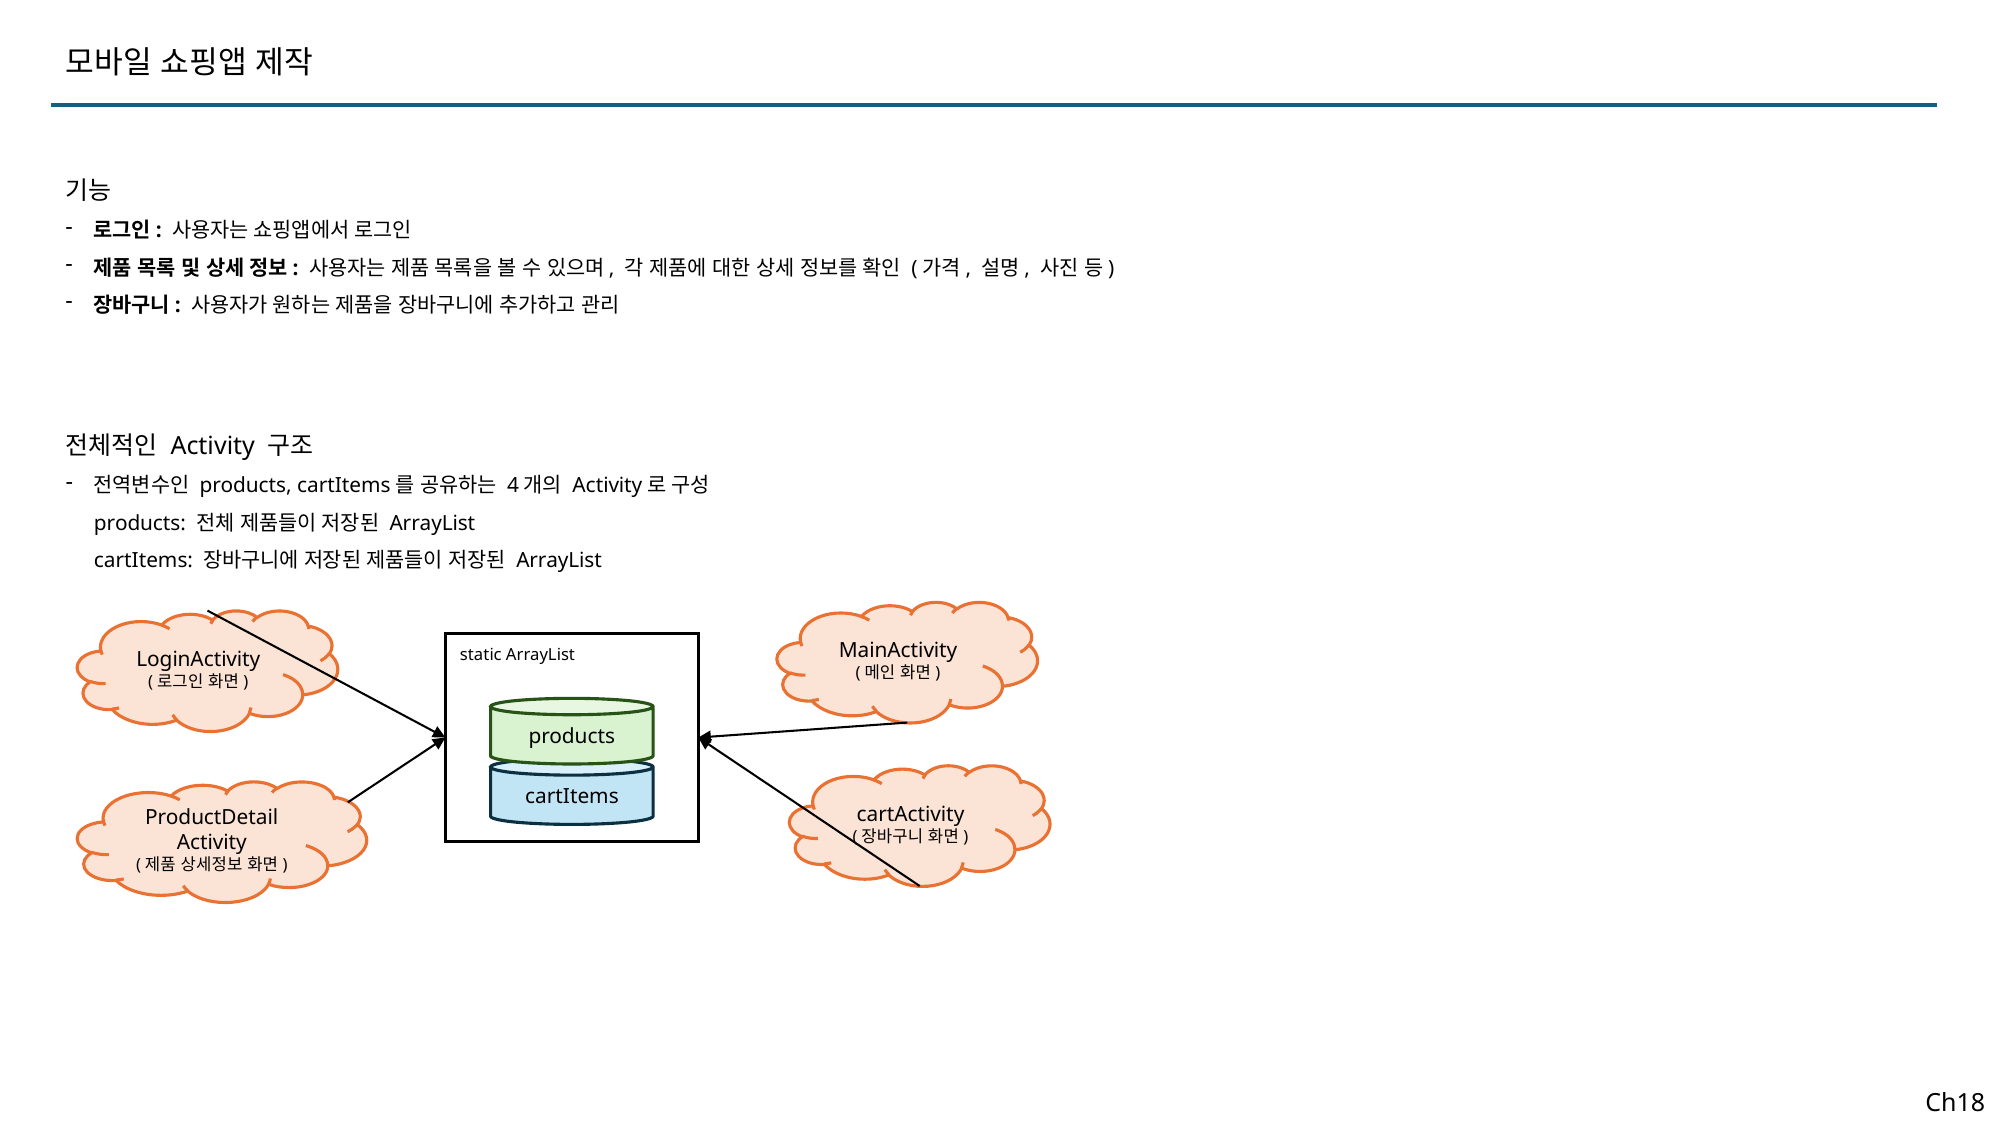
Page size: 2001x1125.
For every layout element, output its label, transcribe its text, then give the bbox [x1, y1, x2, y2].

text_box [337, 670, 446, 739]
text_box MainActivity (메인 화면) [775, 600, 1040, 725]
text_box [697, 737, 791, 827]
text_box static ArrayList [445, 626, 625, 672]
text_box 전체적인 Activity 구조 전역변수인 products, cartItems를 공유하는 4개의 Activity로 구성 products: 전체 제품들이 저장된 ArrayList cartItems: 장바구니에 저장된 제품들이 저장된 ArrayList [51, 407, 966, 617]
text_box 모바일 쇼핑앱 제작 [50, 34, 697, 87]
text_box cartActivity (장바구니 화면) [788, 764, 1052, 888]
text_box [697, 661, 779, 737]
text_box 기능 로그인: 사용자는 쇼핑앱에서 로그인 제품 목록 및 상세 정보: 사용자는 제품 목록을 볼 수 있으며, 각 제품에 대한 상세 정보를 확인 (가격, 설명, 사진 등) 장바구니: 사용자가 원하는 제품을 장바구니에 추가하고 관리 [50, 152, 1372, 324]
text_box LoginActivity (로그인 화면) [217, 609, 340, 678]
text_box LoginActivity (로그인 화면) [75, 612, 336, 734]
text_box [347, 737, 446, 803]
text_box [444, 632, 700, 843]
text_box ProductDetail Activity (제품 상세정보 화면) [75, 780, 369, 905]
text_box Ch18 [1883, 1079, 2000, 1125]
